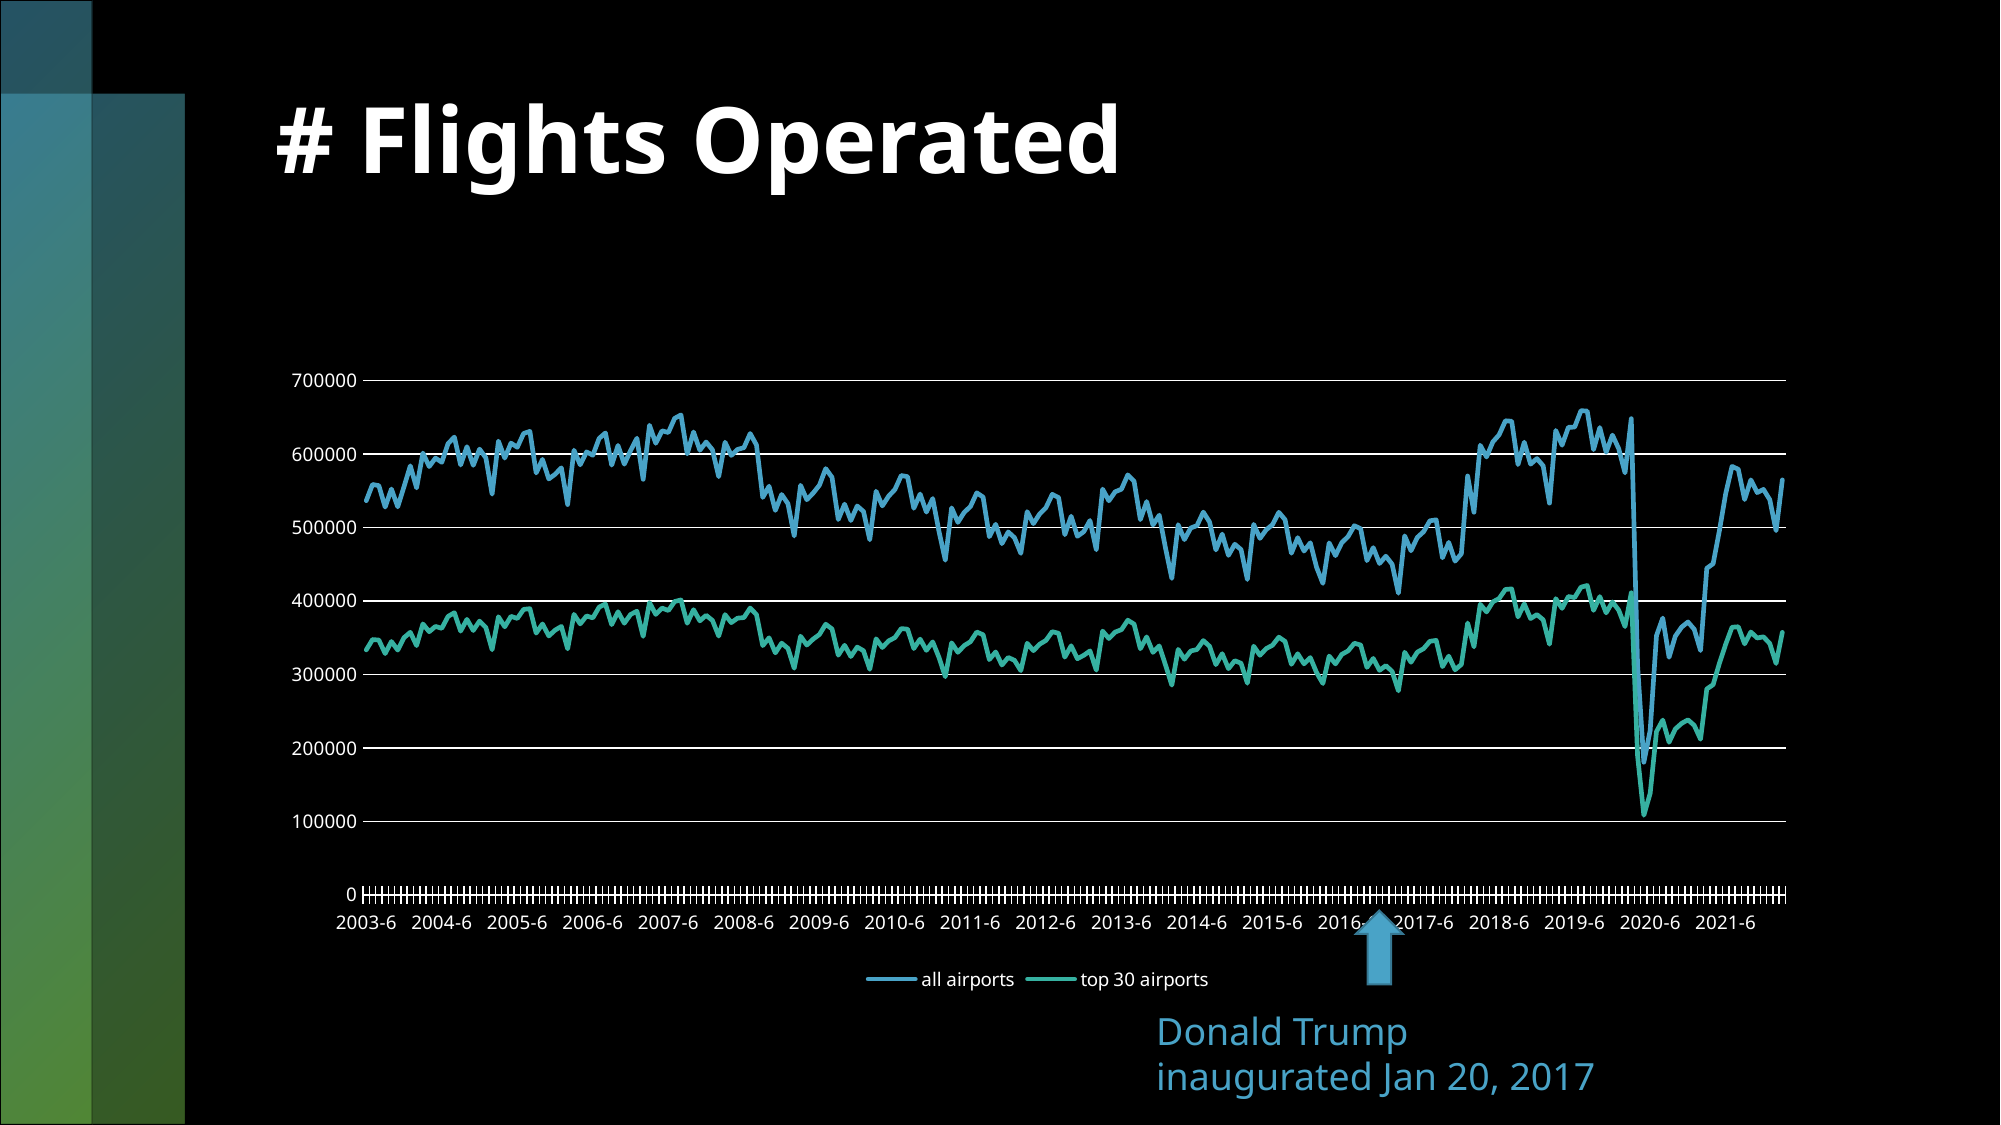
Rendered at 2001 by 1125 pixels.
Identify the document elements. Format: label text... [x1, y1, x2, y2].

chart [260, 354, 1817, 999]
title # Flights Operated [260, 74, 1817, 329]
text_box Donald Trump inaugurated Jan 20, 2017 [1141, 1000, 1640, 1106]
